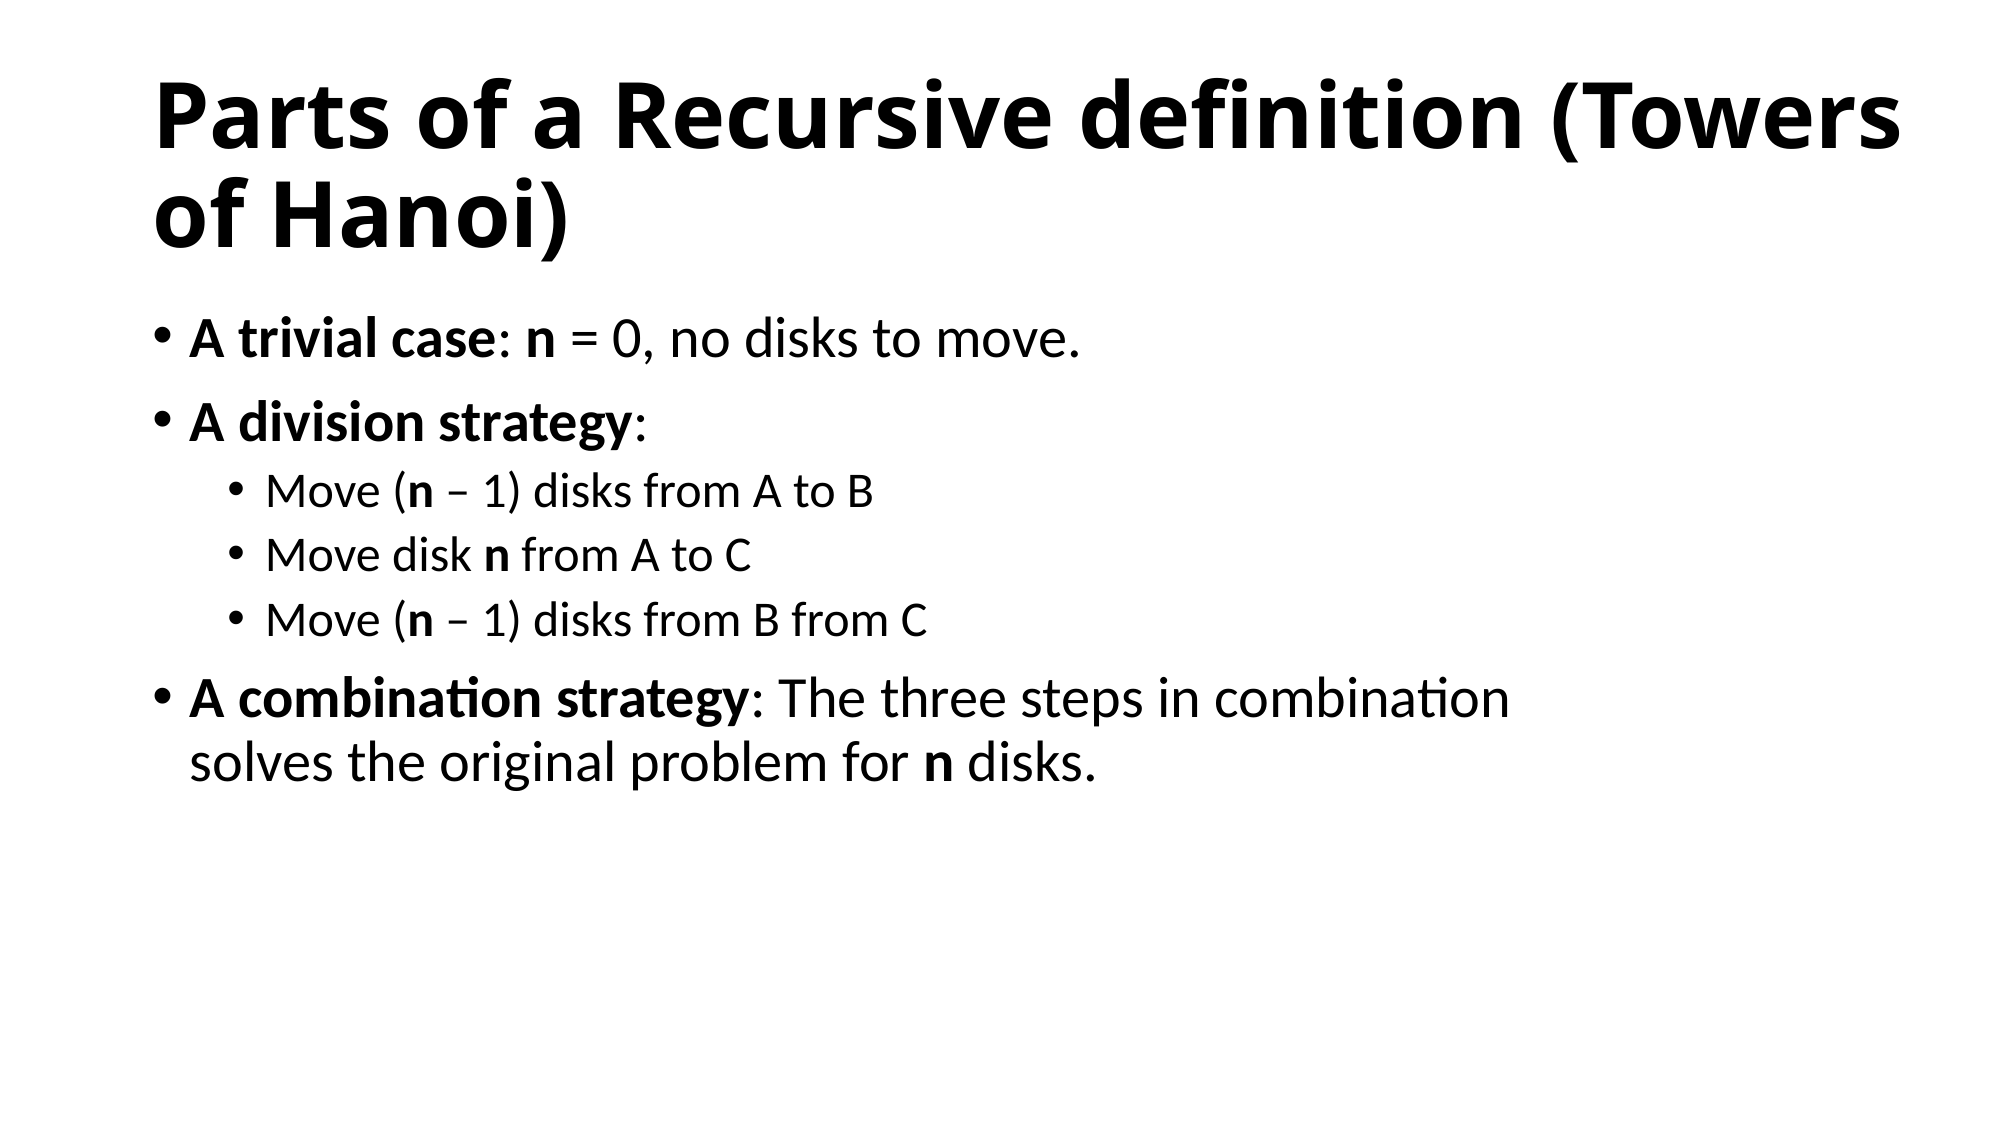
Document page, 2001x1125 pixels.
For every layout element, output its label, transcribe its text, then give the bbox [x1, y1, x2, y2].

title Parts of a Recursive definition (Towers of Hanoi) [137, 59, 1938, 278]
list A trivial case: n = 0, no disks to move. A division strategy: Move (n – 1) disks from A to B Move disk n from A to C Move (n – 1) disks from B from C A combination strategy: The three steps in combination solves the original problem for n disks. [137, 299, 1633, 1014]
